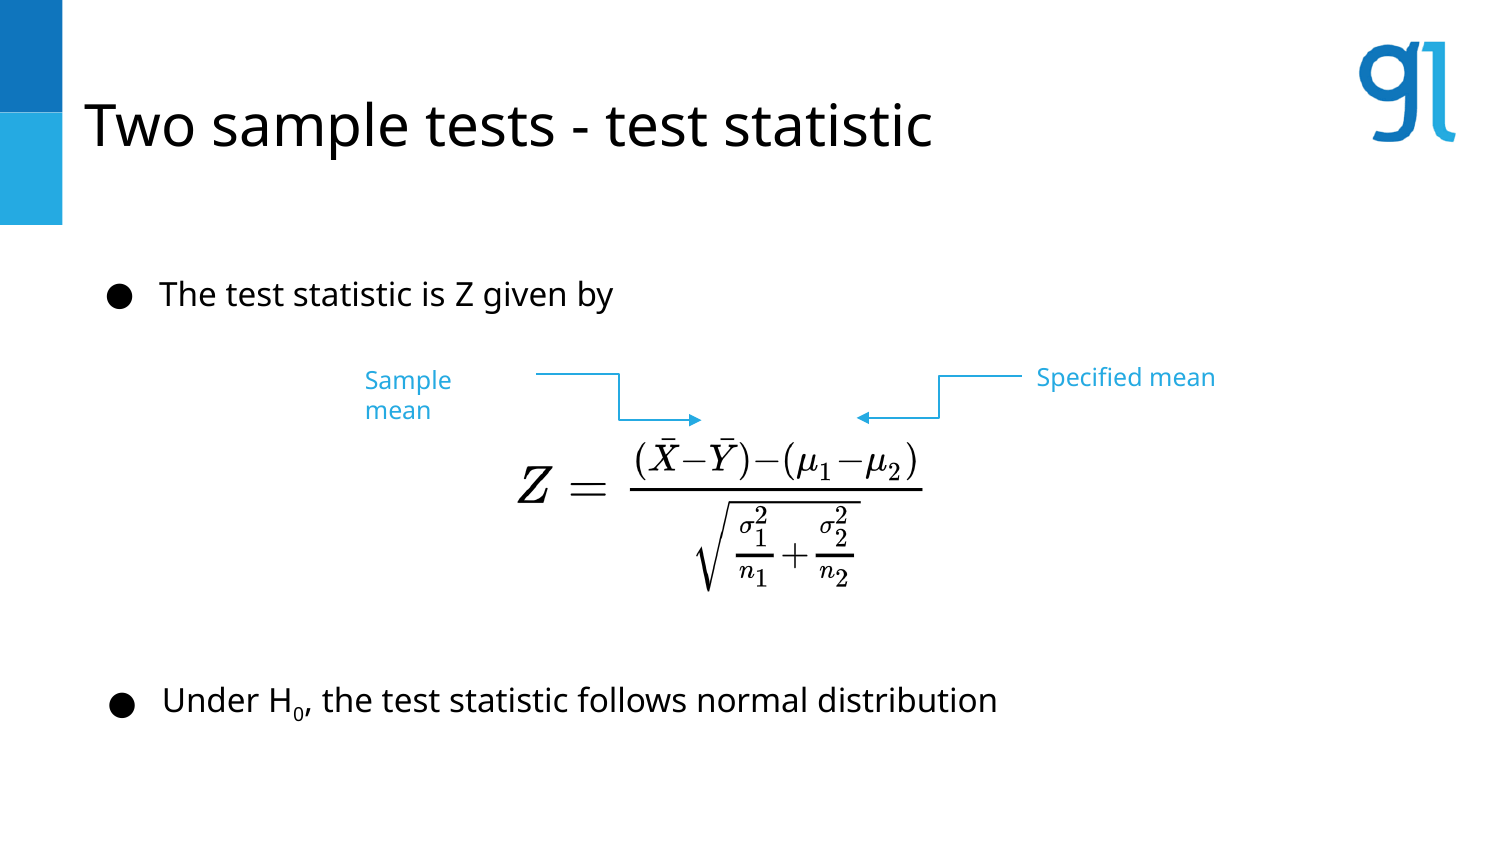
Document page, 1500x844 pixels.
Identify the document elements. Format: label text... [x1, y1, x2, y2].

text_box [536, 373, 702, 421]
subtitle Under H0, the test statistic follows normal distribution [71, 664, 1429, 776]
text_box Sample mean [349, 349, 537, 399]
list The test statistic is Z given by [69, 257, 1426, 338]
picture [1331, 17, 1482, 167]
title Two sample tests - test statistic [69, 72, 1175, 167]
text_box Specified mean [1021, 351, 1248, 401]
picture [513, 431, 929, 596]
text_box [856, 376, 1022, 419]
